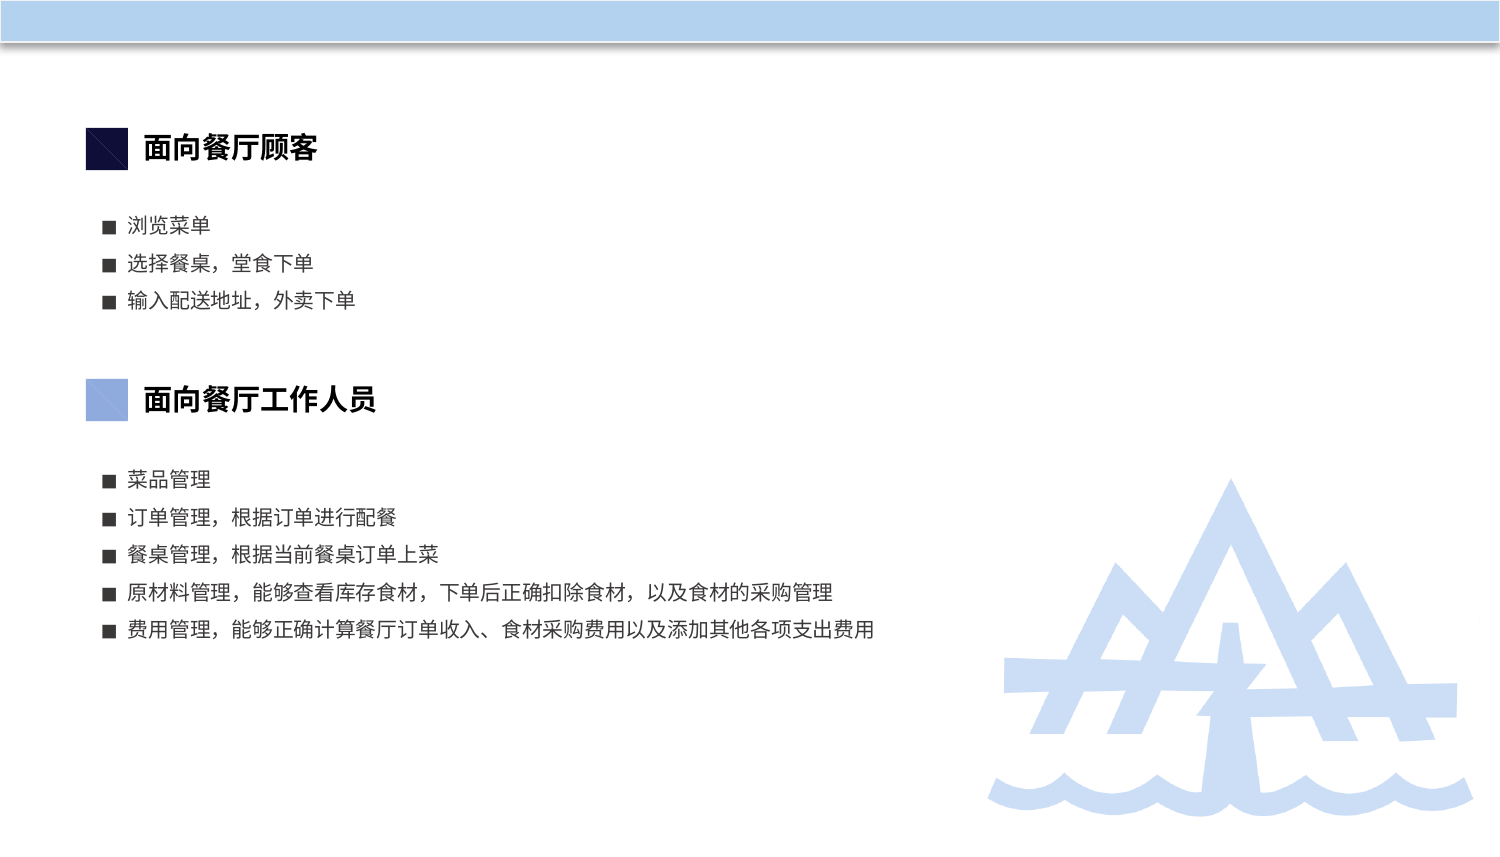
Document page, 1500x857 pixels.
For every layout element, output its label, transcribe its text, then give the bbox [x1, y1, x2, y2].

text_box 面向餐厅工作人员 [128, 374, 393, 424]
text_box ◼ 浏览菜单 ◼ 选择餐桌，堂食下单 ◼ 输入配送地址，外卖下单 [85, 193, 677, 321]
text_box ◼ 菜品管理 ◼ 订单管理，根据订单进行配餐 ◼ 餐桌管理，根据当前餐桌订单上菜 ◼ 原材料管理，能够查看库存食材，下单后正确扣除食材，以及食材的采购管理 ◼ 费用管理，能够正确计算餐厅订单收入、食材采购费用以及添加其他各项支出费用 [85, 447, 908, 650]
text_box [0, 0, 1500, 43]
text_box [85, 127, 128, 171]
text_box 面向餐厅顾客 [128, 122, 334, 172]
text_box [85, 378, 128, 422]
picture [987, 477, 1488, 817]
